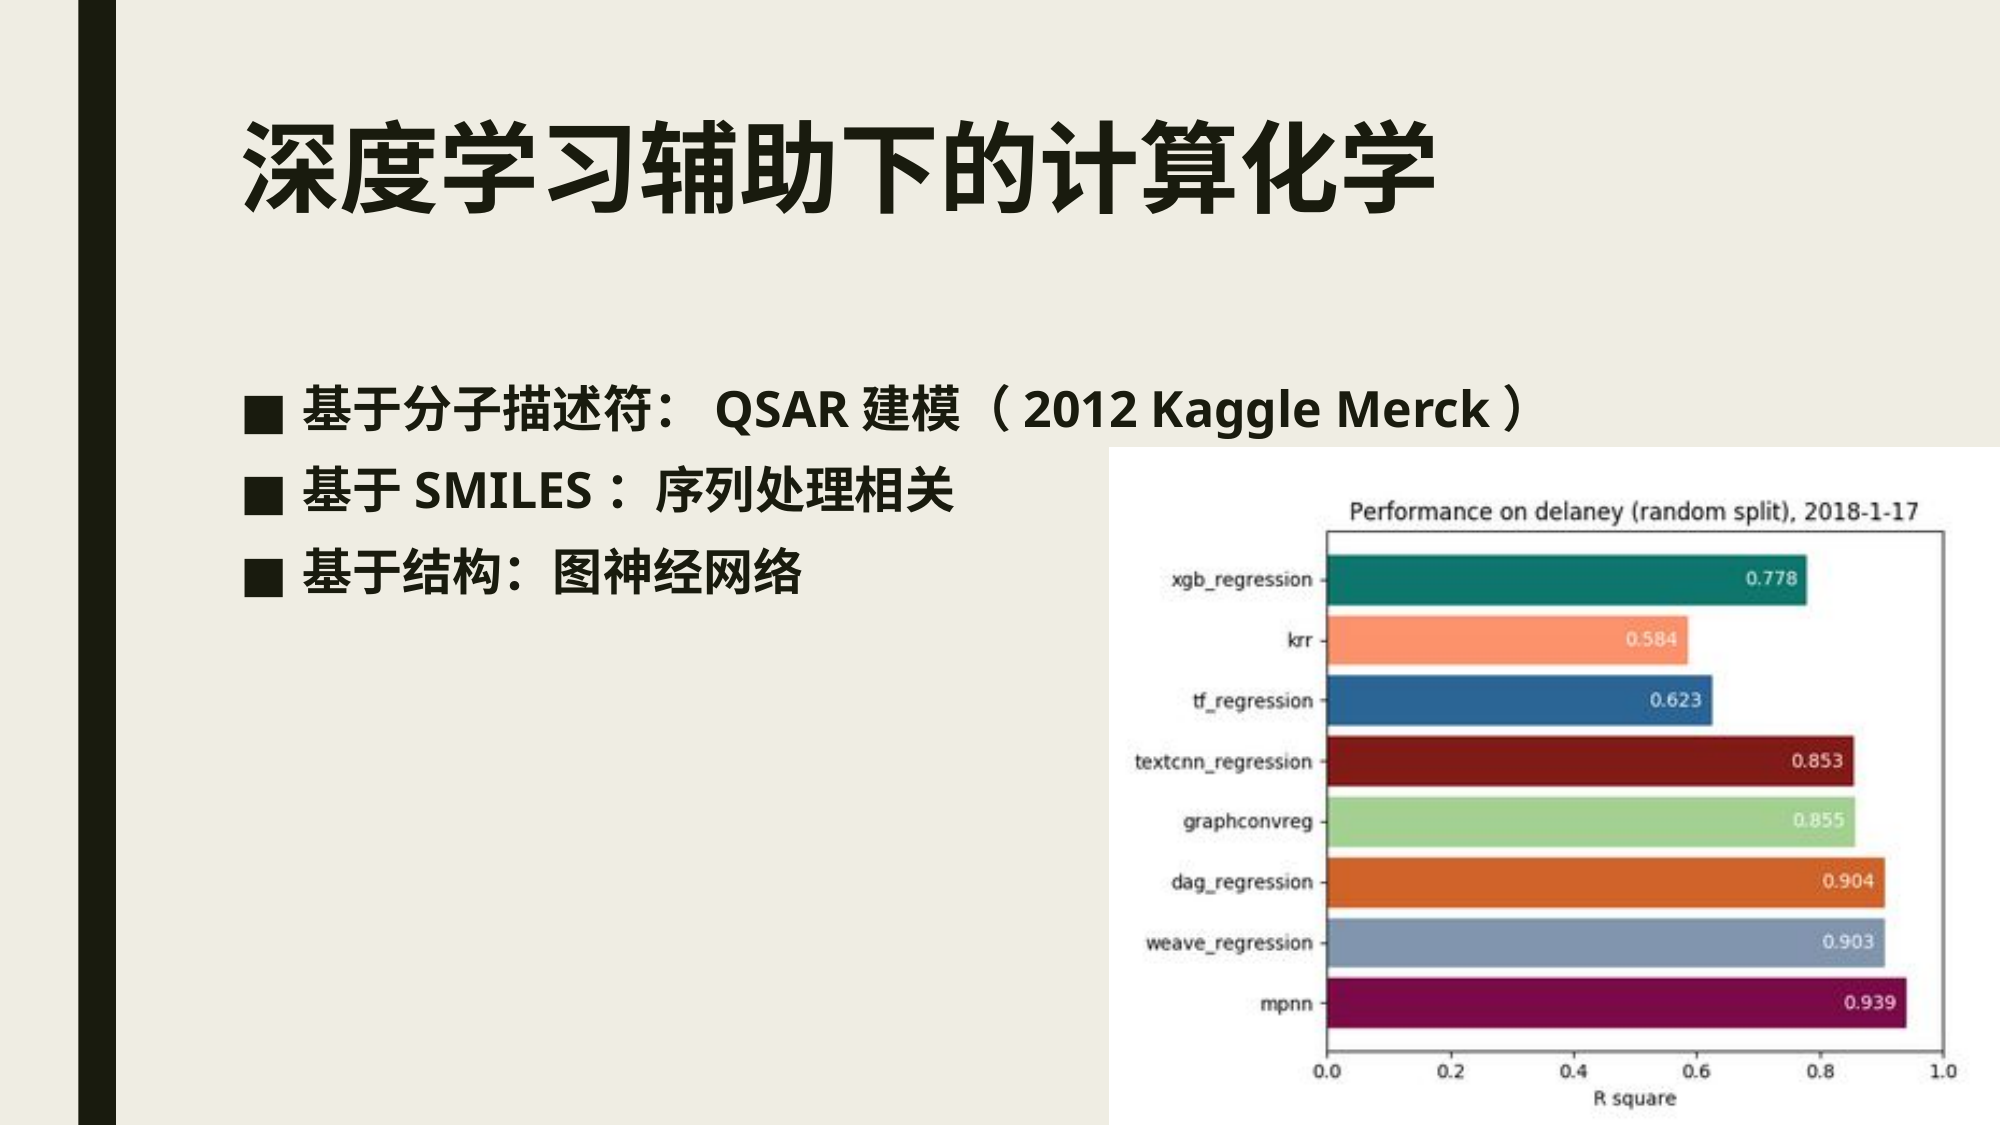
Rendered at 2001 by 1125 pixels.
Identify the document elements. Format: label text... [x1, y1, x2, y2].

title 深度学习辅助下的计算化学 [225, 112, 1800, 357]
picture [1109, 447, 2000, 1125]
list 基于分子描述符：QSAR建模（2012 Kaggle Merck） 基于SMILES：序列处理相关 基于结构：图神经网络 [225, 375, 1800, 963]
